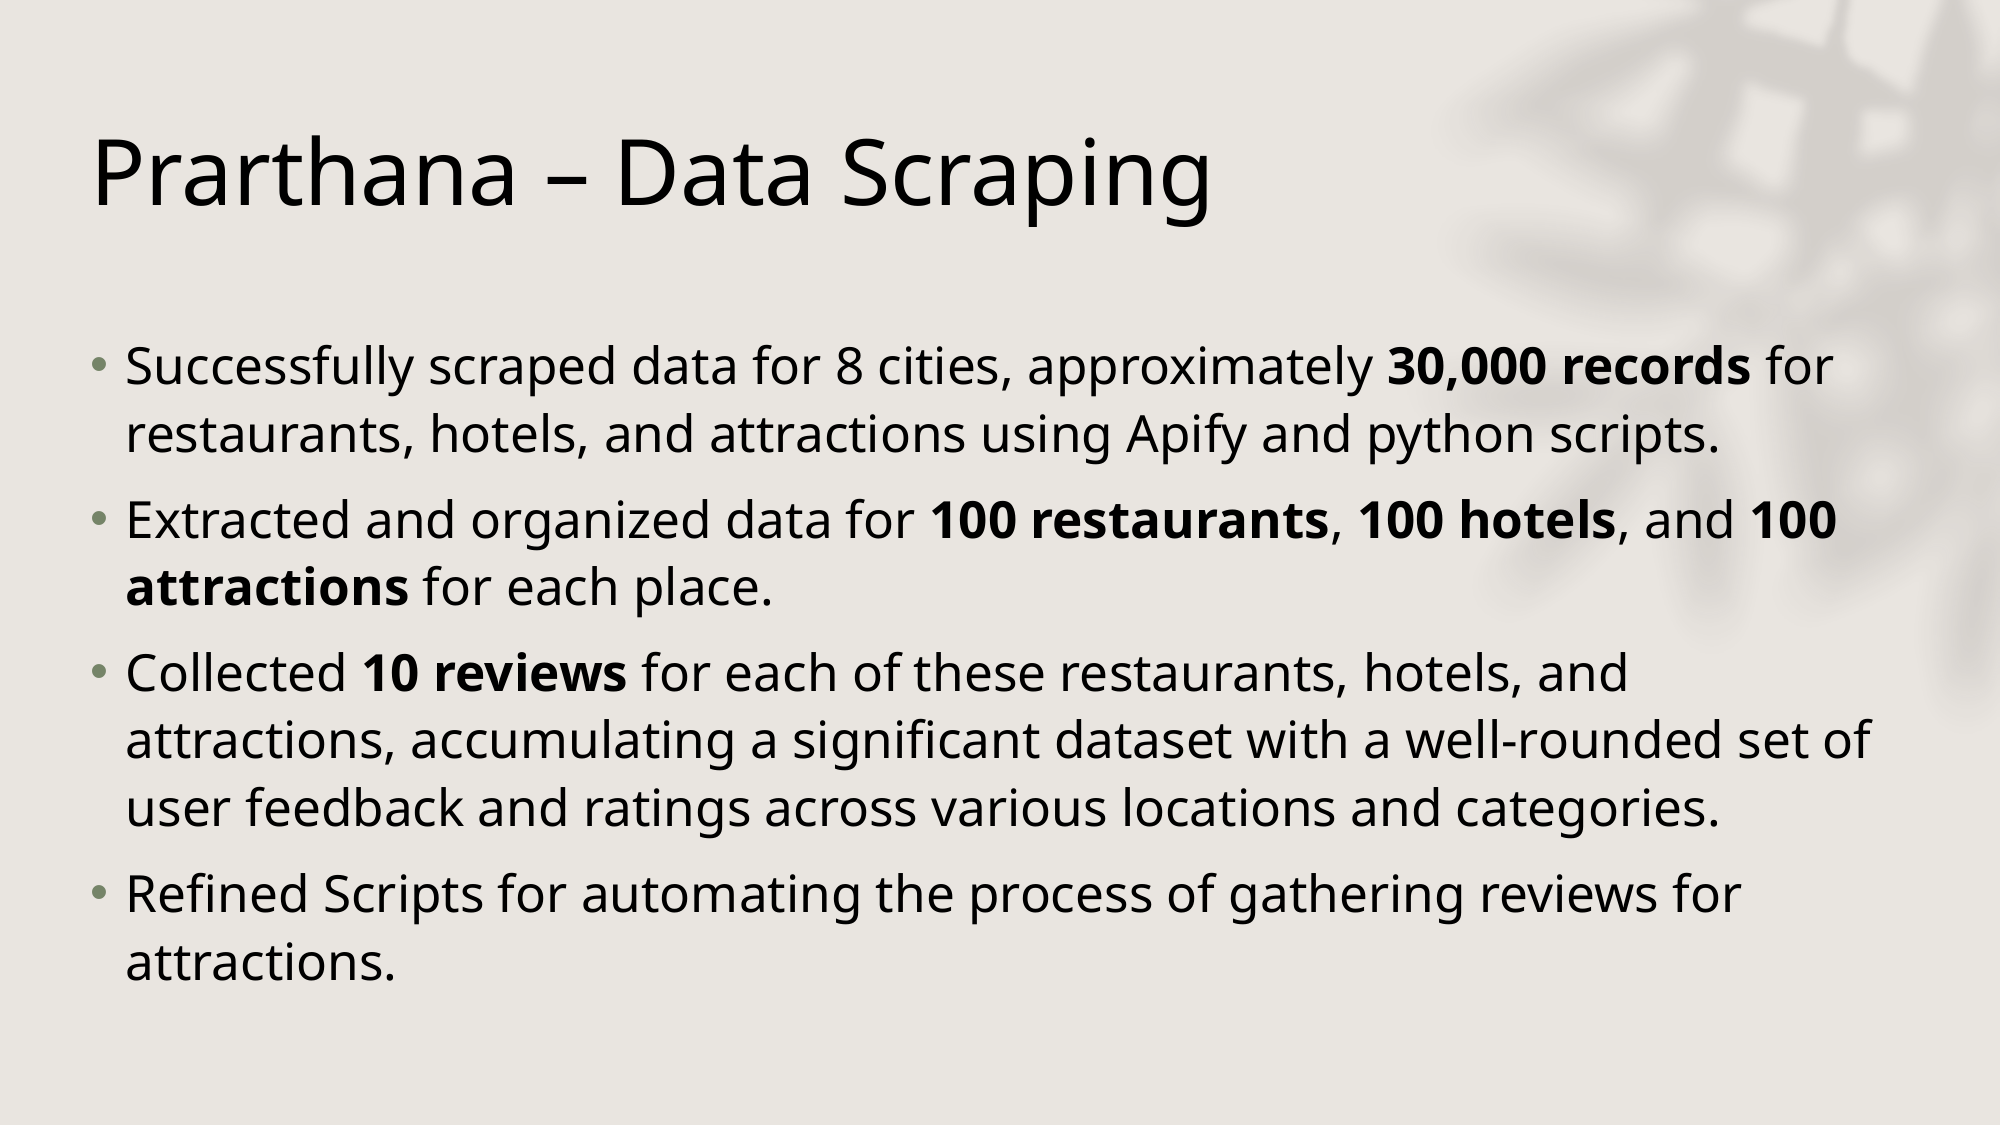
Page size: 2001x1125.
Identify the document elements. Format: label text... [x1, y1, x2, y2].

title Prarthana – Data Scraping [75, 60, 1863, 278]
list Successfully scraped data for 8 cities, approximately 30,000 records for restaurants, hotels, and attractions using Apify and python scripts. Extracted and organized data for 100 restaurants, 100 hotels, and 100 attractions for each place. Collected 10 reviews for each of these restaurants, hotels, and attractions, accumulating a significant dataset with a well-rounded set of user feedback and ratings across various locations and categories. Refined Scripts for automating the process of gathering reviews for attractions. [75, 319, 1925, 1009]
